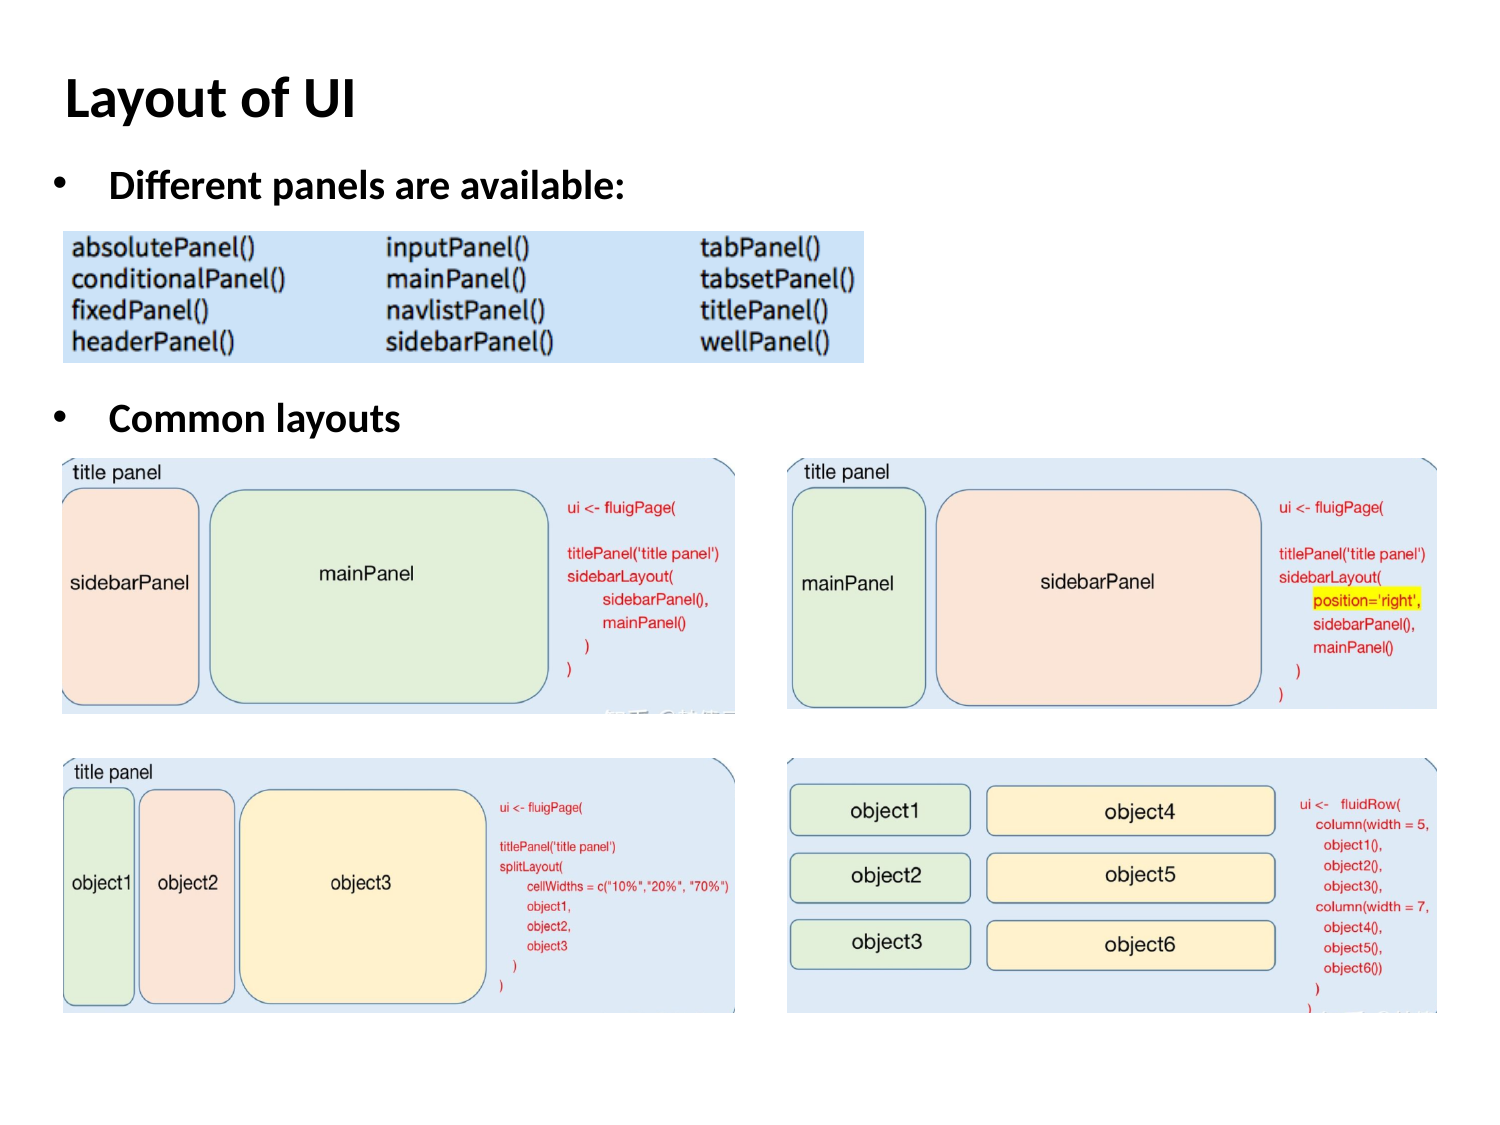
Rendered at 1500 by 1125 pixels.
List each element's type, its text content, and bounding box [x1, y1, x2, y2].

picture [63, 231, 865, 364]
picture [787, 458, 1438, 710]
picture [787, 758, 1438, 1013]
picture [63, 758, 736, 1013]
list Different panels are available: Common layouts [37, 149, 1425, 1005]
picture [62, 458, 736, 715]
title Layout of UI [50, 0, 1400, 149]
